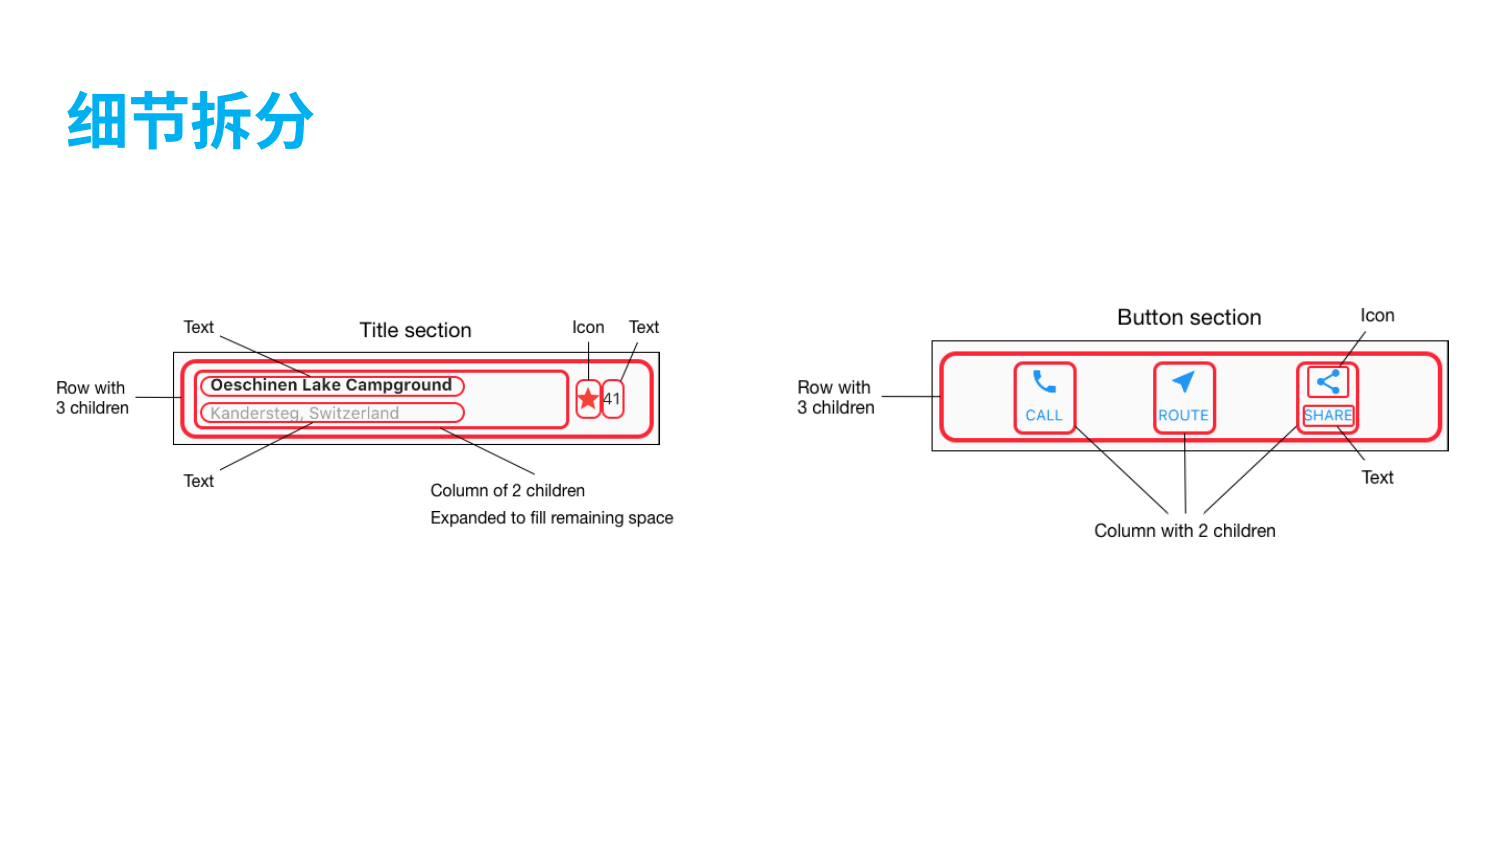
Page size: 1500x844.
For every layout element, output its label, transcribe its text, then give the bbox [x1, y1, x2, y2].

title 细节拆分 [51, 67, 1449, 167]
picture [792, 297, 1450, 547]
picture [50, 311, 708, 533]
